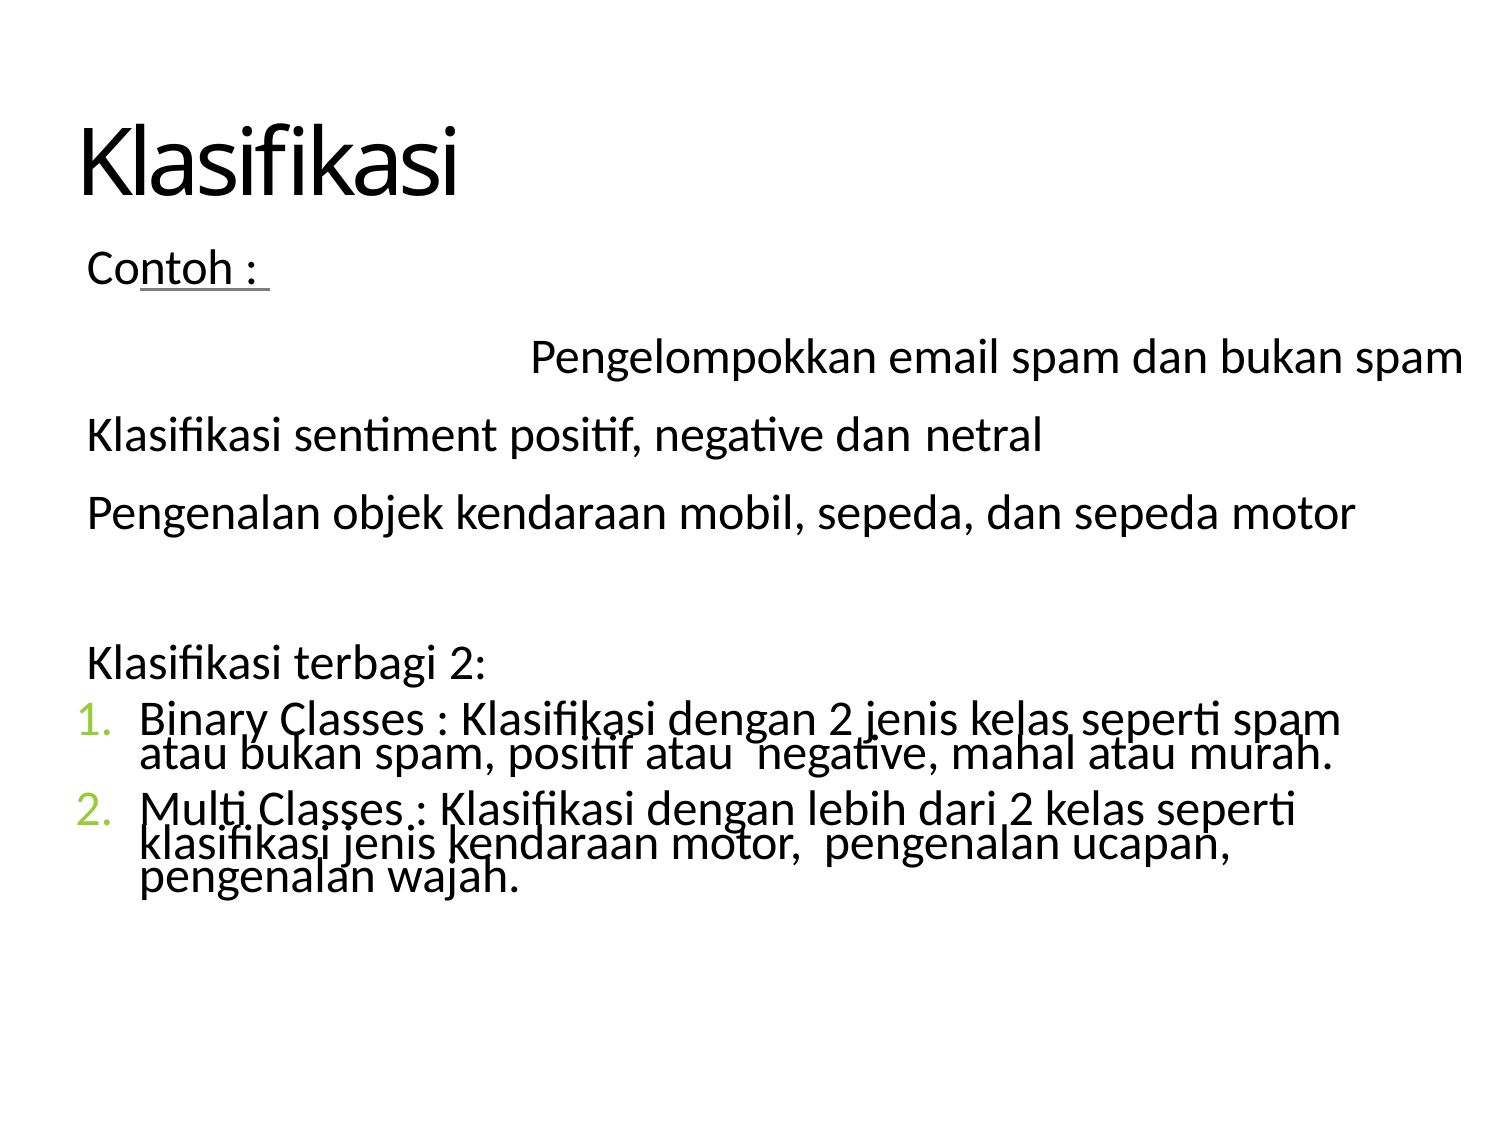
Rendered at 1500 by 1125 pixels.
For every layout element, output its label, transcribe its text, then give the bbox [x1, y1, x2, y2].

list Contoh : Pengelompokkan email spam dan bukan spam Klasifikasi sentiment positif, negative dan netral Pengenalan objek kendaraan mobil, sepeda, dan sepeda motor Klasifikasi terbagi 2: Binary Classes : Klasifikasi dengan 2 jenis kelas seperti spam atau bukan spam, positif atau negative, mahal atau murah. Multi Classes : Klasifikasi dengan lebih dari 2 kelas seperti klasifikasi jenis kendaraan motor, pengenalan ucapan, pengenalan wajah. [73, 204, 1474, 903]
title Klasifikasi [73, 99, 1280, 204]
